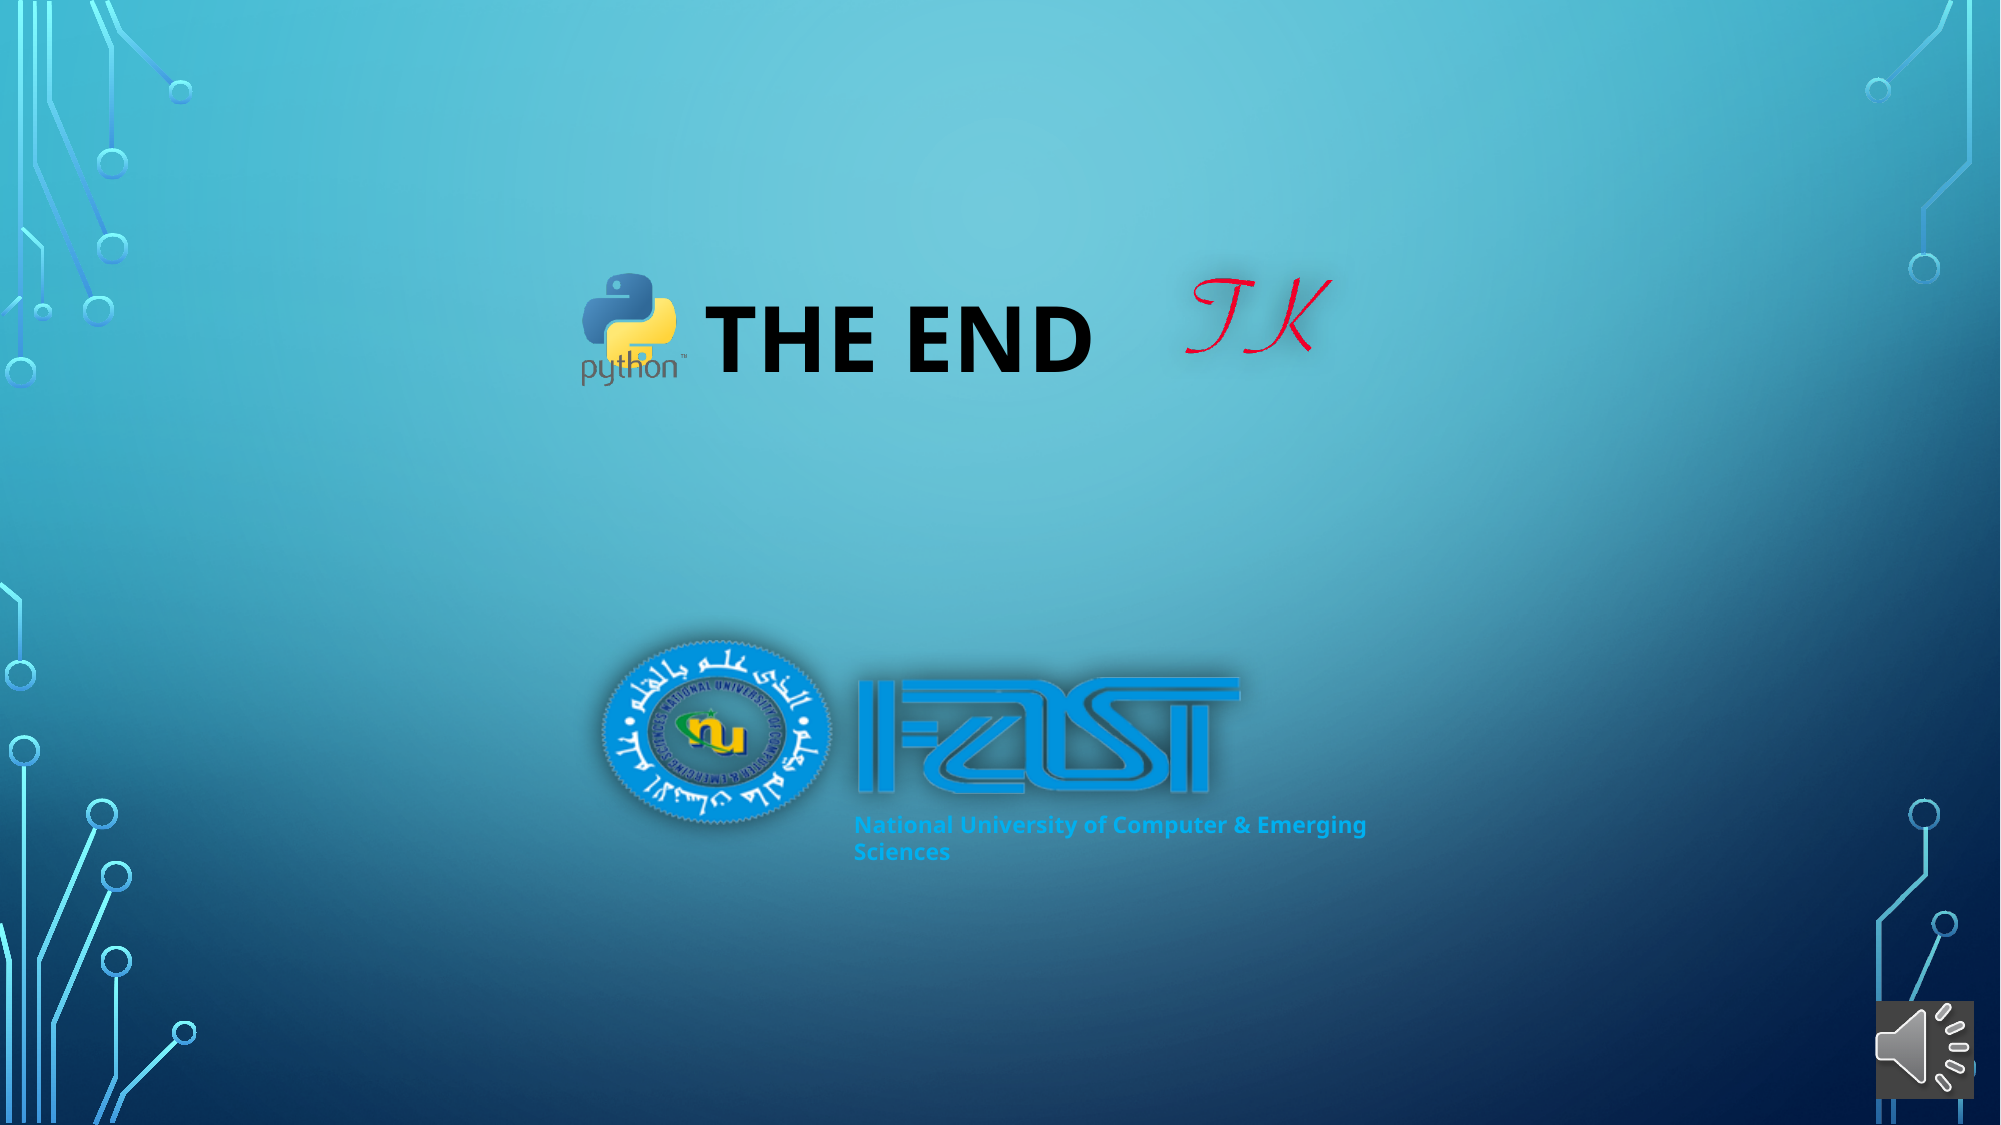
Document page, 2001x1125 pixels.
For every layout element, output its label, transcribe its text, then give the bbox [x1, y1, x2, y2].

picture [1175, 267, 1341, 363]
picture [600, 639, 1241, 825]
picture [567, 267, 692, 392]
picture [1874, 999, 1976, 1101]
text_box National University of Computer & Emerging Sciences [839, 802, 1467, 873]
title The END [689, 267, 1209, 418]
